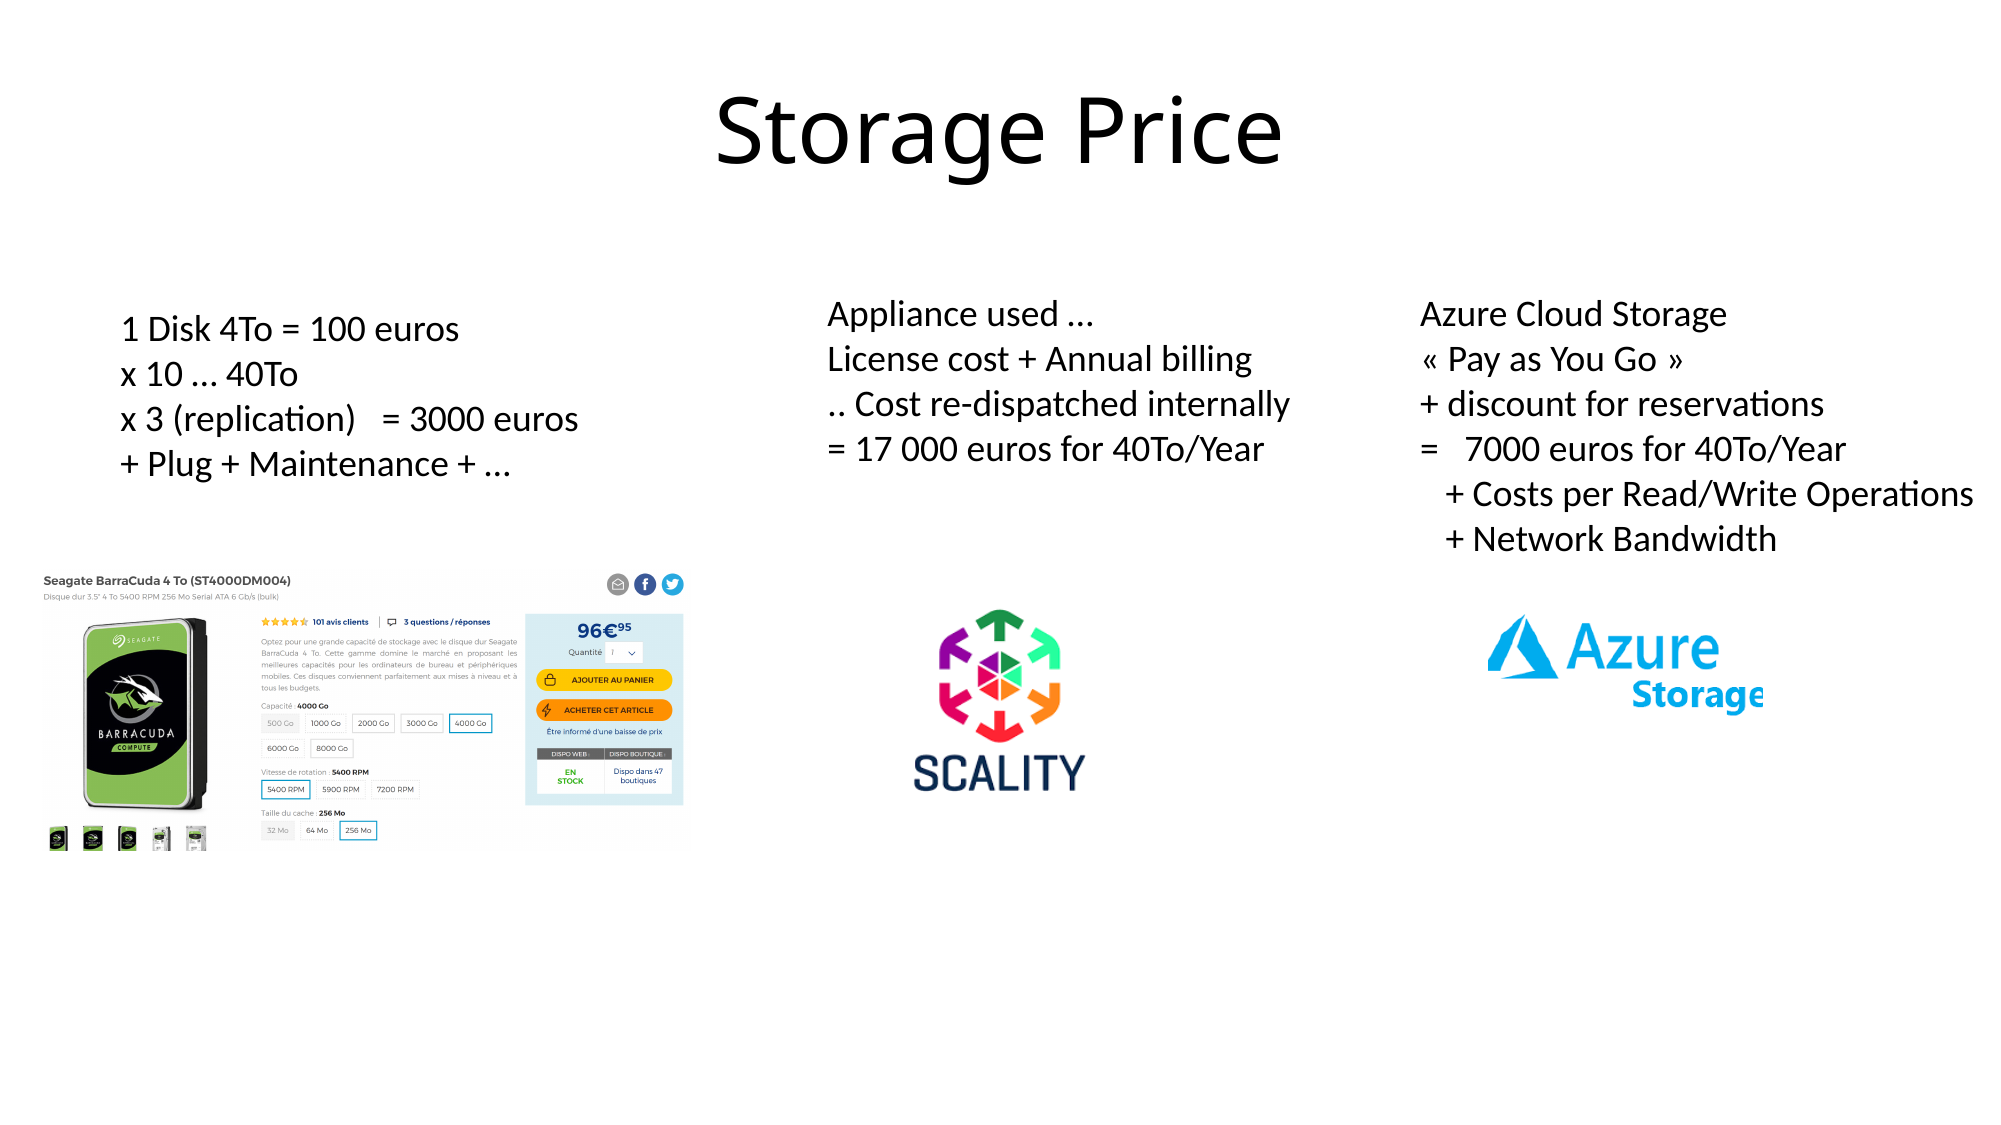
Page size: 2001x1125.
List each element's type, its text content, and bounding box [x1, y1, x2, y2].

text_box Azure Cloud Storage « Pay as You Go » + discount for reservations = 7000 euros for 40To/Year + Costs per Read/Write Operations + Network Bandwidth [1405, 281, 1990, 567]
text_box 1 Disk 4To = 100 euros x 10 … 40To x 3 (replication) = 3000 euros + Plug + Maintenance + … [105, 296, 595, 492]
text_box Appliance used … License cost + Annual billing .. Cost re-dispatched internally = 17 000 euros for 40To/Year [812, 281, 1307, 477]
picture [874, 569, 1126, 831]
title Storage Price [137, 59, 1863, 208]
picture [42, 569, 691, 851]
picture [1488, 592, 1763, 750]
